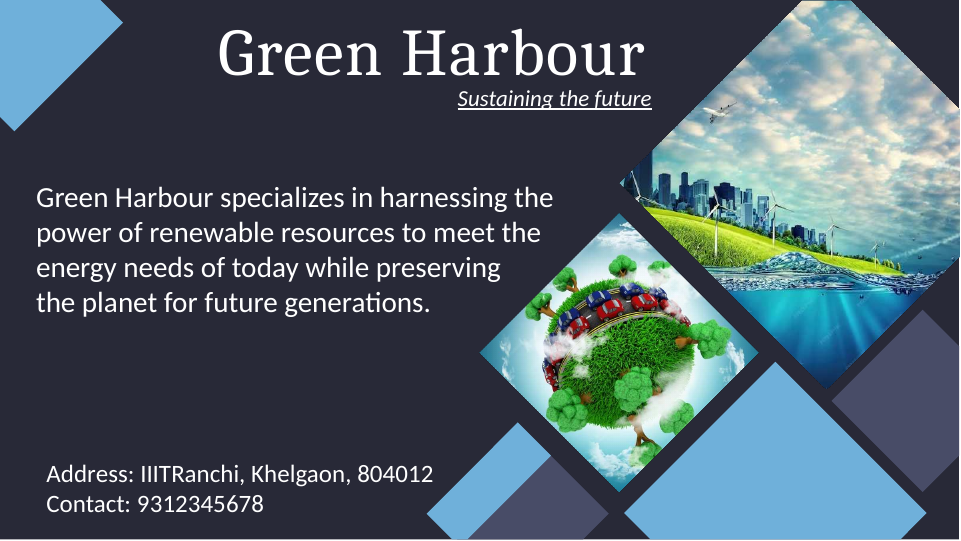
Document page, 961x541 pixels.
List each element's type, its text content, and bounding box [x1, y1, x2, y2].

title Green Harbour [67, 28, 474, 137]
text_box Sustaining the future [442, 76, 474, 119]
text_box Address: IIITRanchi, Khelgaon, 804012 Contact: 9312345678 [31, 450, 421, 526]
text_box Green Harbour specializes in harnessing the power of renewable resources to meet the energy needs of today while preserving the planet for future generations. [21, 171, 474, 326]
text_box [479, 0, 960, 493]
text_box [426, 422, 610, 540]
text_box [624, 500, 927, 540]
text_box [0, 0, 124, 132]
